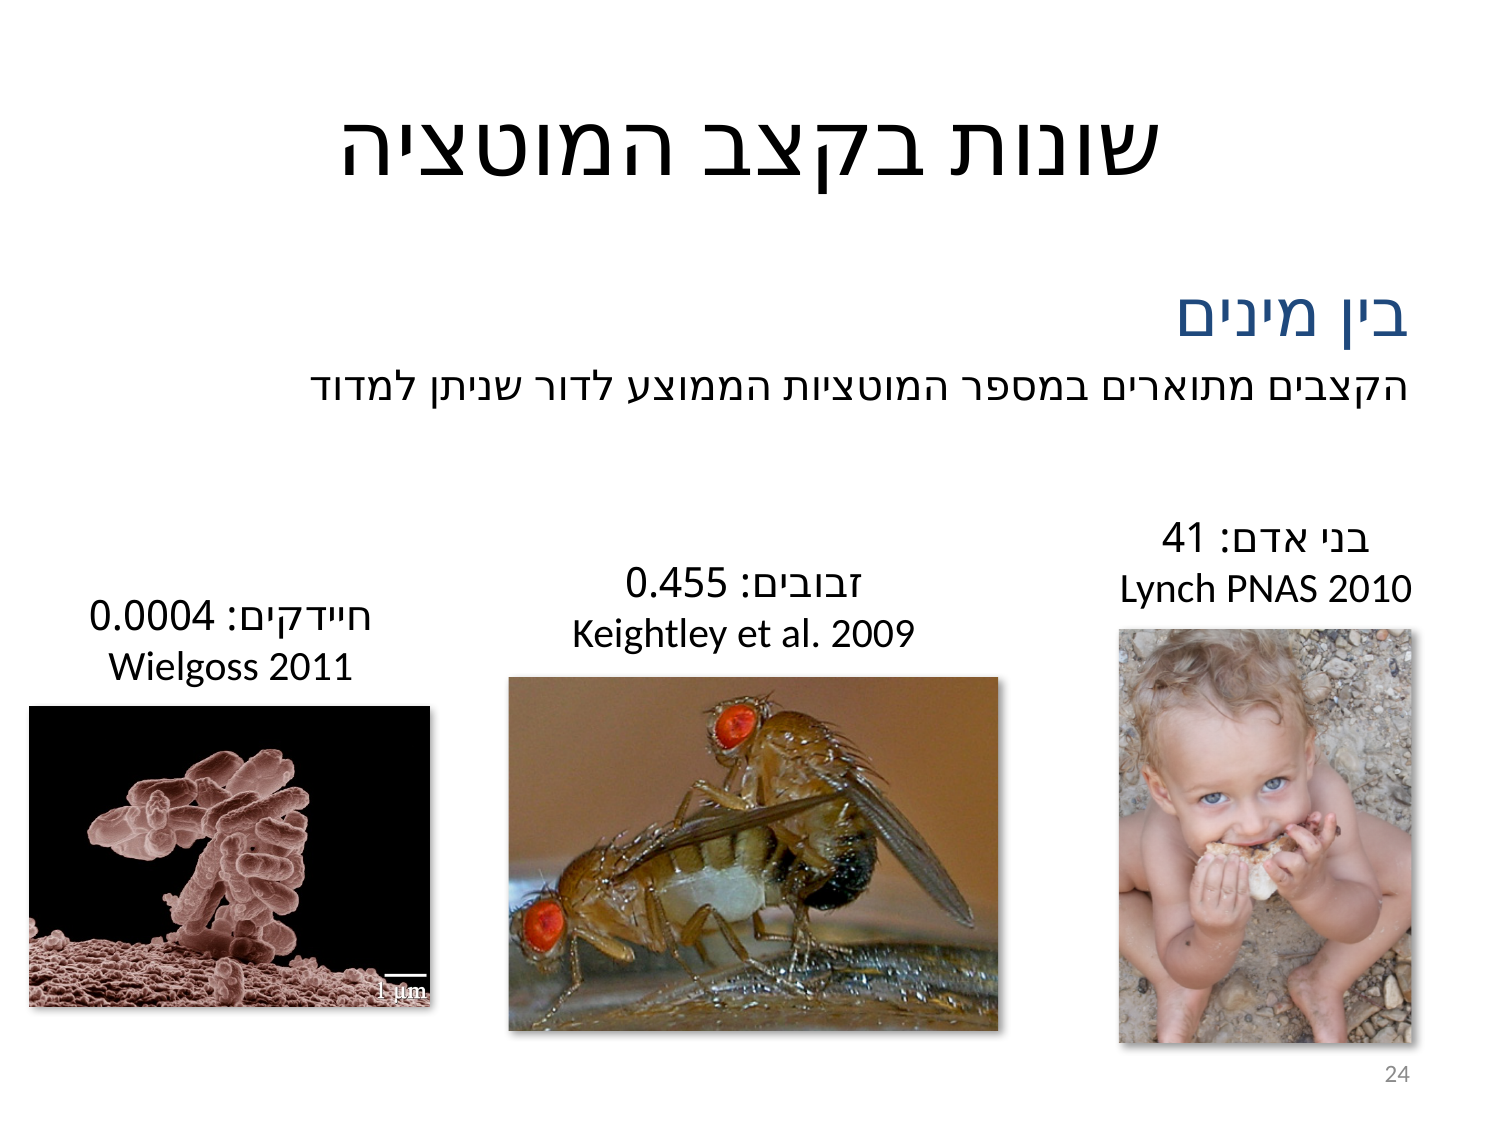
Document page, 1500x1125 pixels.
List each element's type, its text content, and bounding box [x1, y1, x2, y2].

text_box בני אדם: 41 Lynch PNAS 2010 [1021, 503, 1500, 619]
text_box חיידקים: 0.0004 Wielgoss 2011 [31, 581, 431, 697]
title שונות בקצב המוטציה [75, 45, 1425, 233]
list בין מינים הקצבים מתוארים במספר המוטציות הממוצע לדור שניתן למדוד [75, 262, 1425, 445]
picture [29, 706, 430, 1008]
picture [508, 677, 999, 1031]
text_box זבובים: 0.455 Keightley et al. 2009 [466, 548, 1022, 664]
slide_number 24 [1074, 1042, 1425, 1103]
picture [1118, 628, 1412, 1043]
